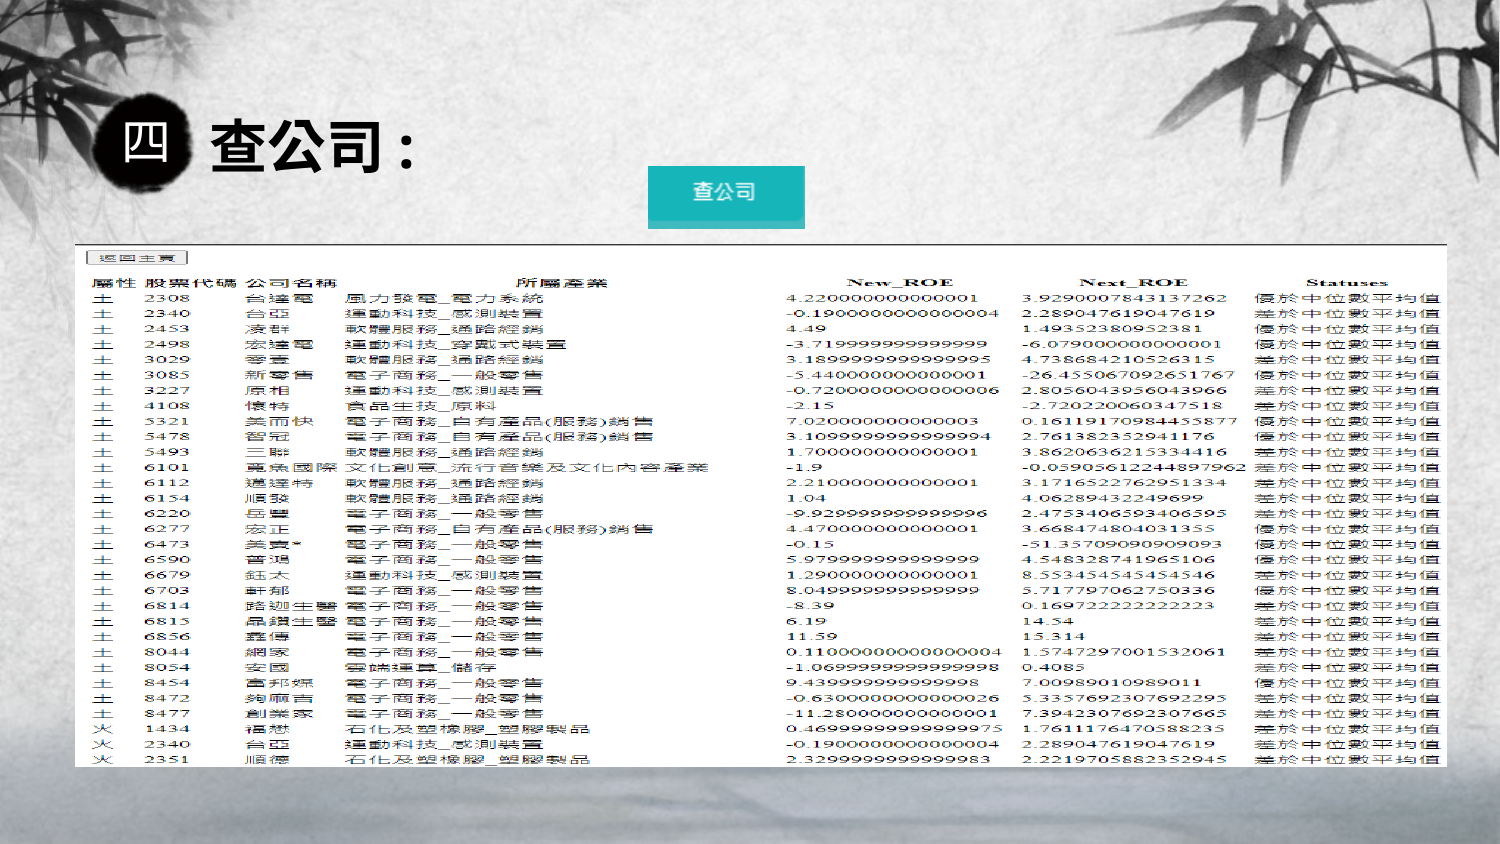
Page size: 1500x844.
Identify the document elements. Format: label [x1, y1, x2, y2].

picture [0, 0, 1500, 844]
text_box [88, 90, 803, 208]
